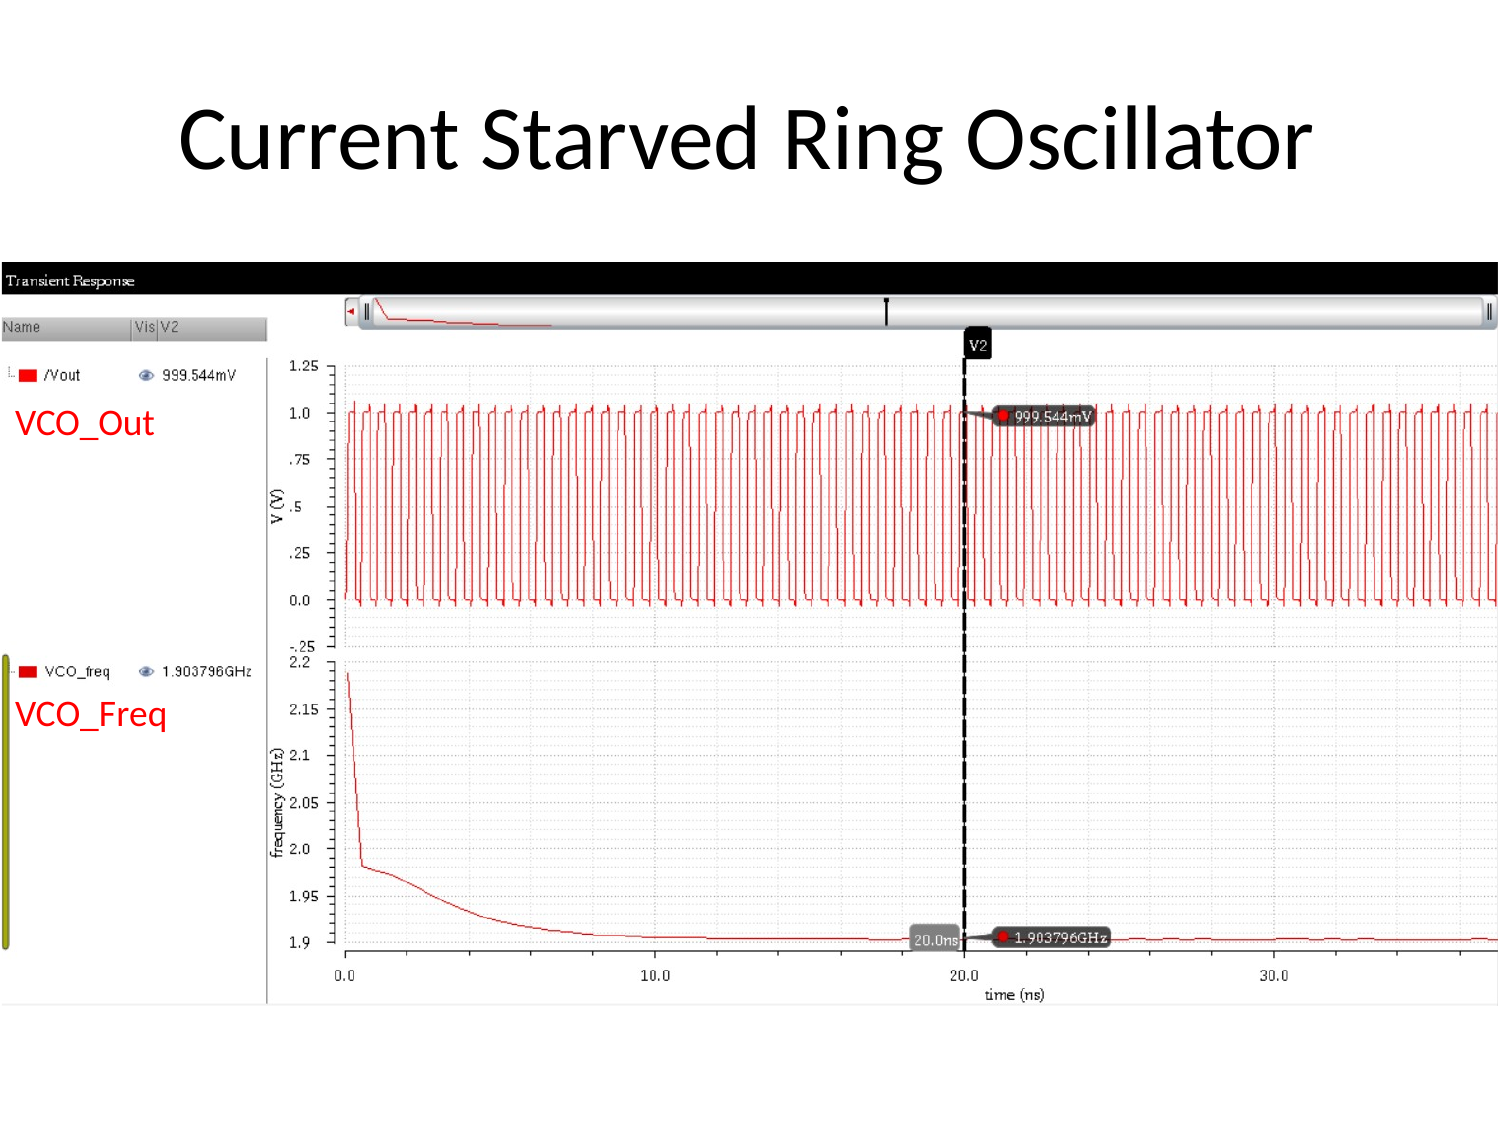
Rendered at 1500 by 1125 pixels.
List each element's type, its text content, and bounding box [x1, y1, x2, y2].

title Current Starved Ring Oscillator [176, 75, 1324, 262]
text_box [1, 262, 1498, 1006]
text_box VCO_Out [12, 396, 159, 444]
text_box VCO_Freq [12, 686, 170, 734]
